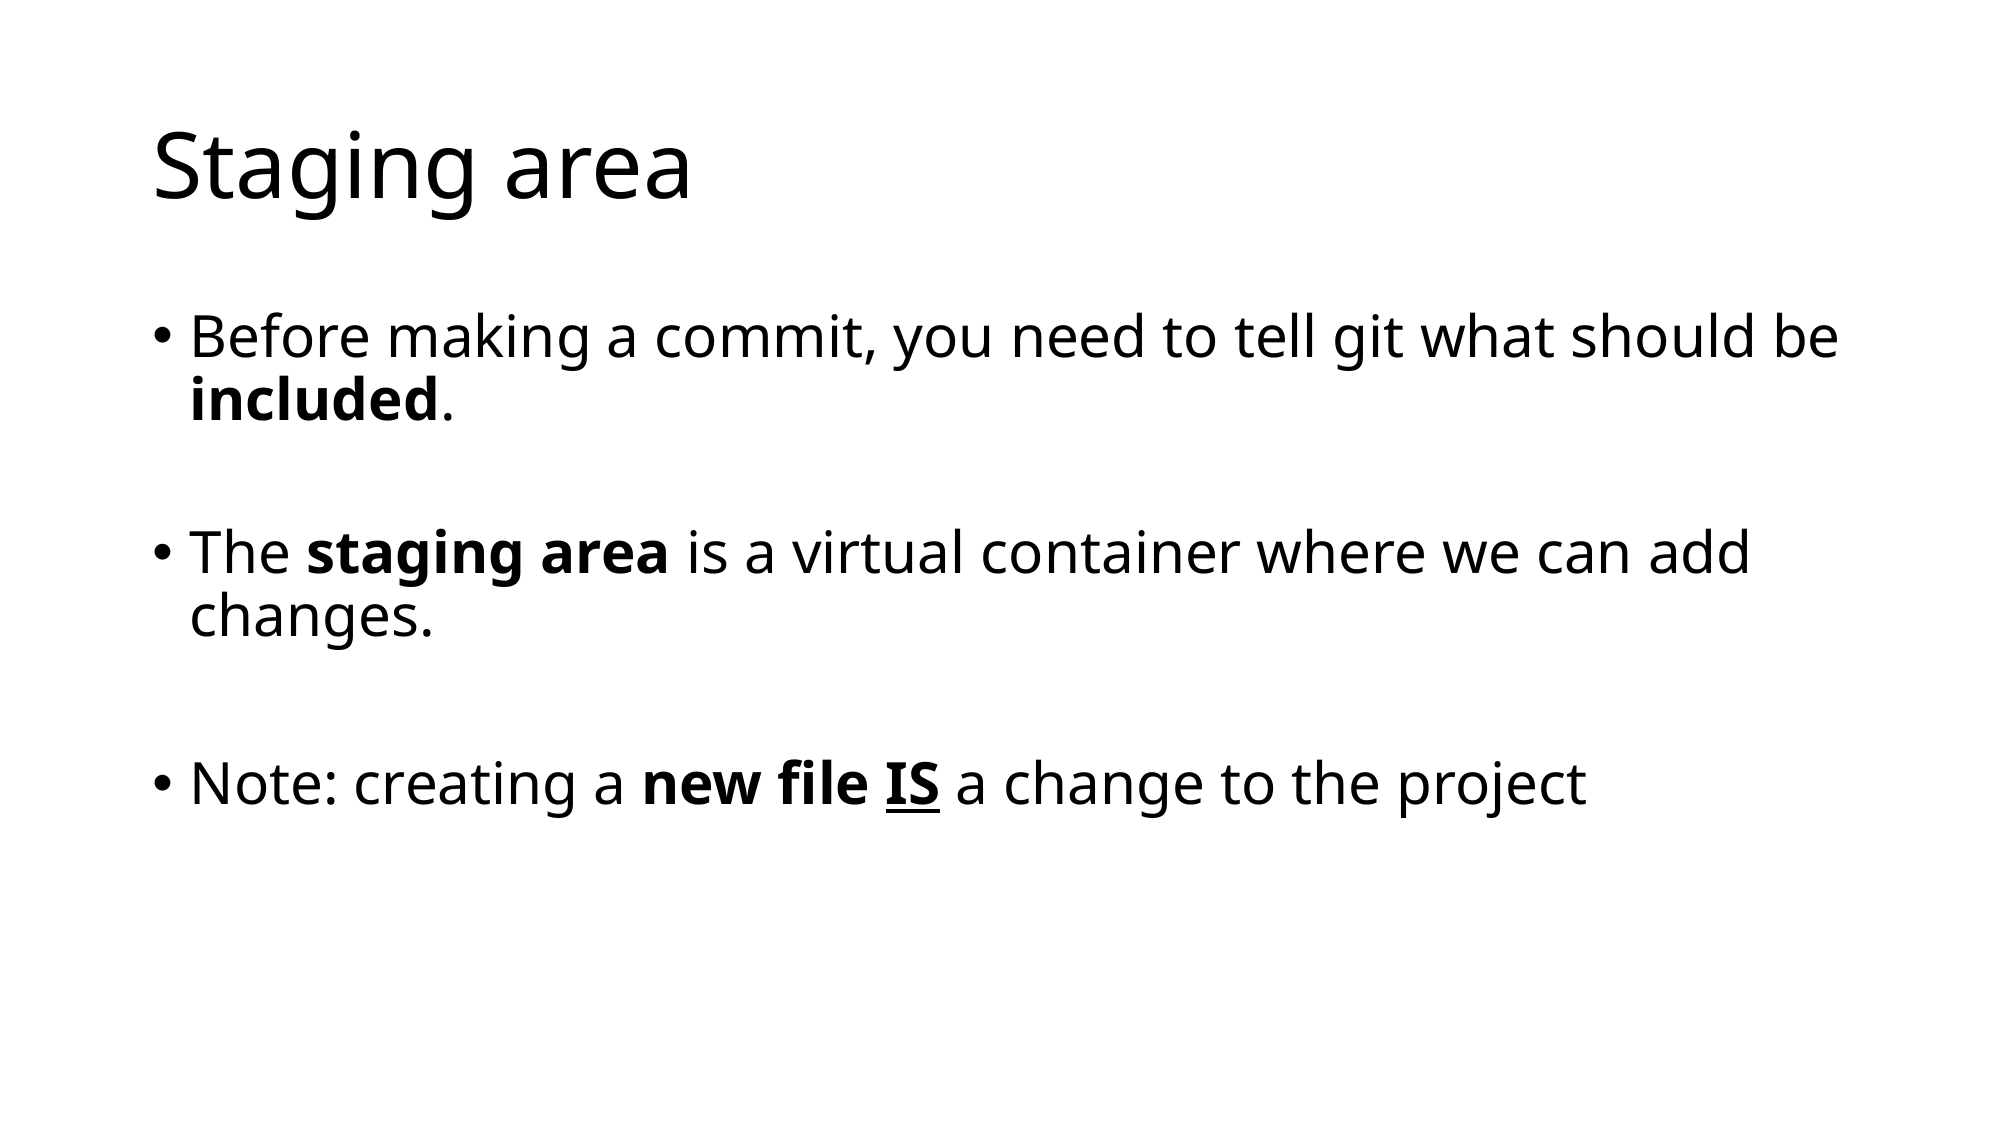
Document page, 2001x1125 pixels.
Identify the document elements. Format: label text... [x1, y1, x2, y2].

title Staging area [137, 59, 1863, 278]
list Before making a commit, you need to tell git what should be included. The staging area is a virtual container where we can add changes. Note: creating a new file IS a change to the project [137, 299, 1863, 1014]
